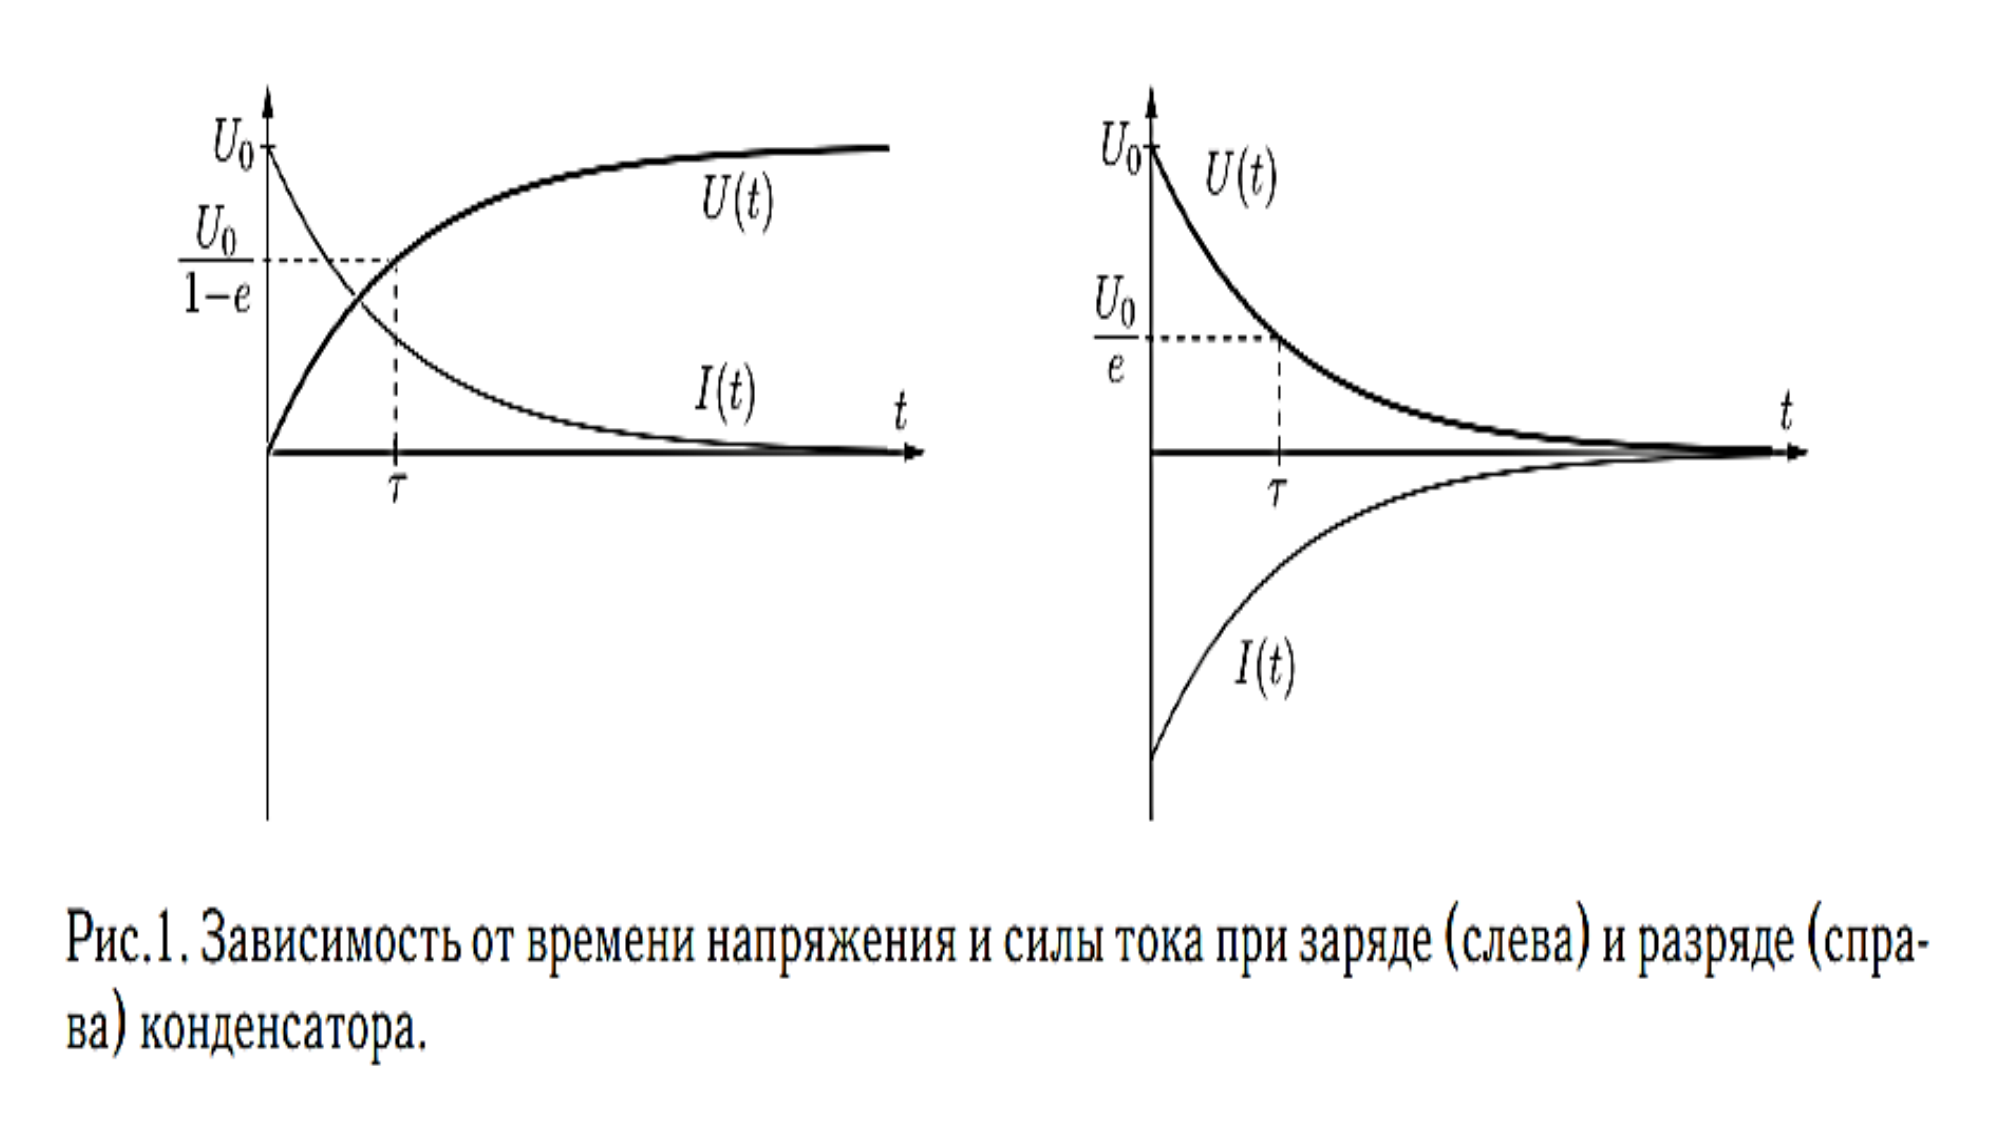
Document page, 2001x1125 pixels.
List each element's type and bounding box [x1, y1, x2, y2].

picture [60, 49, 1940, 1076]
